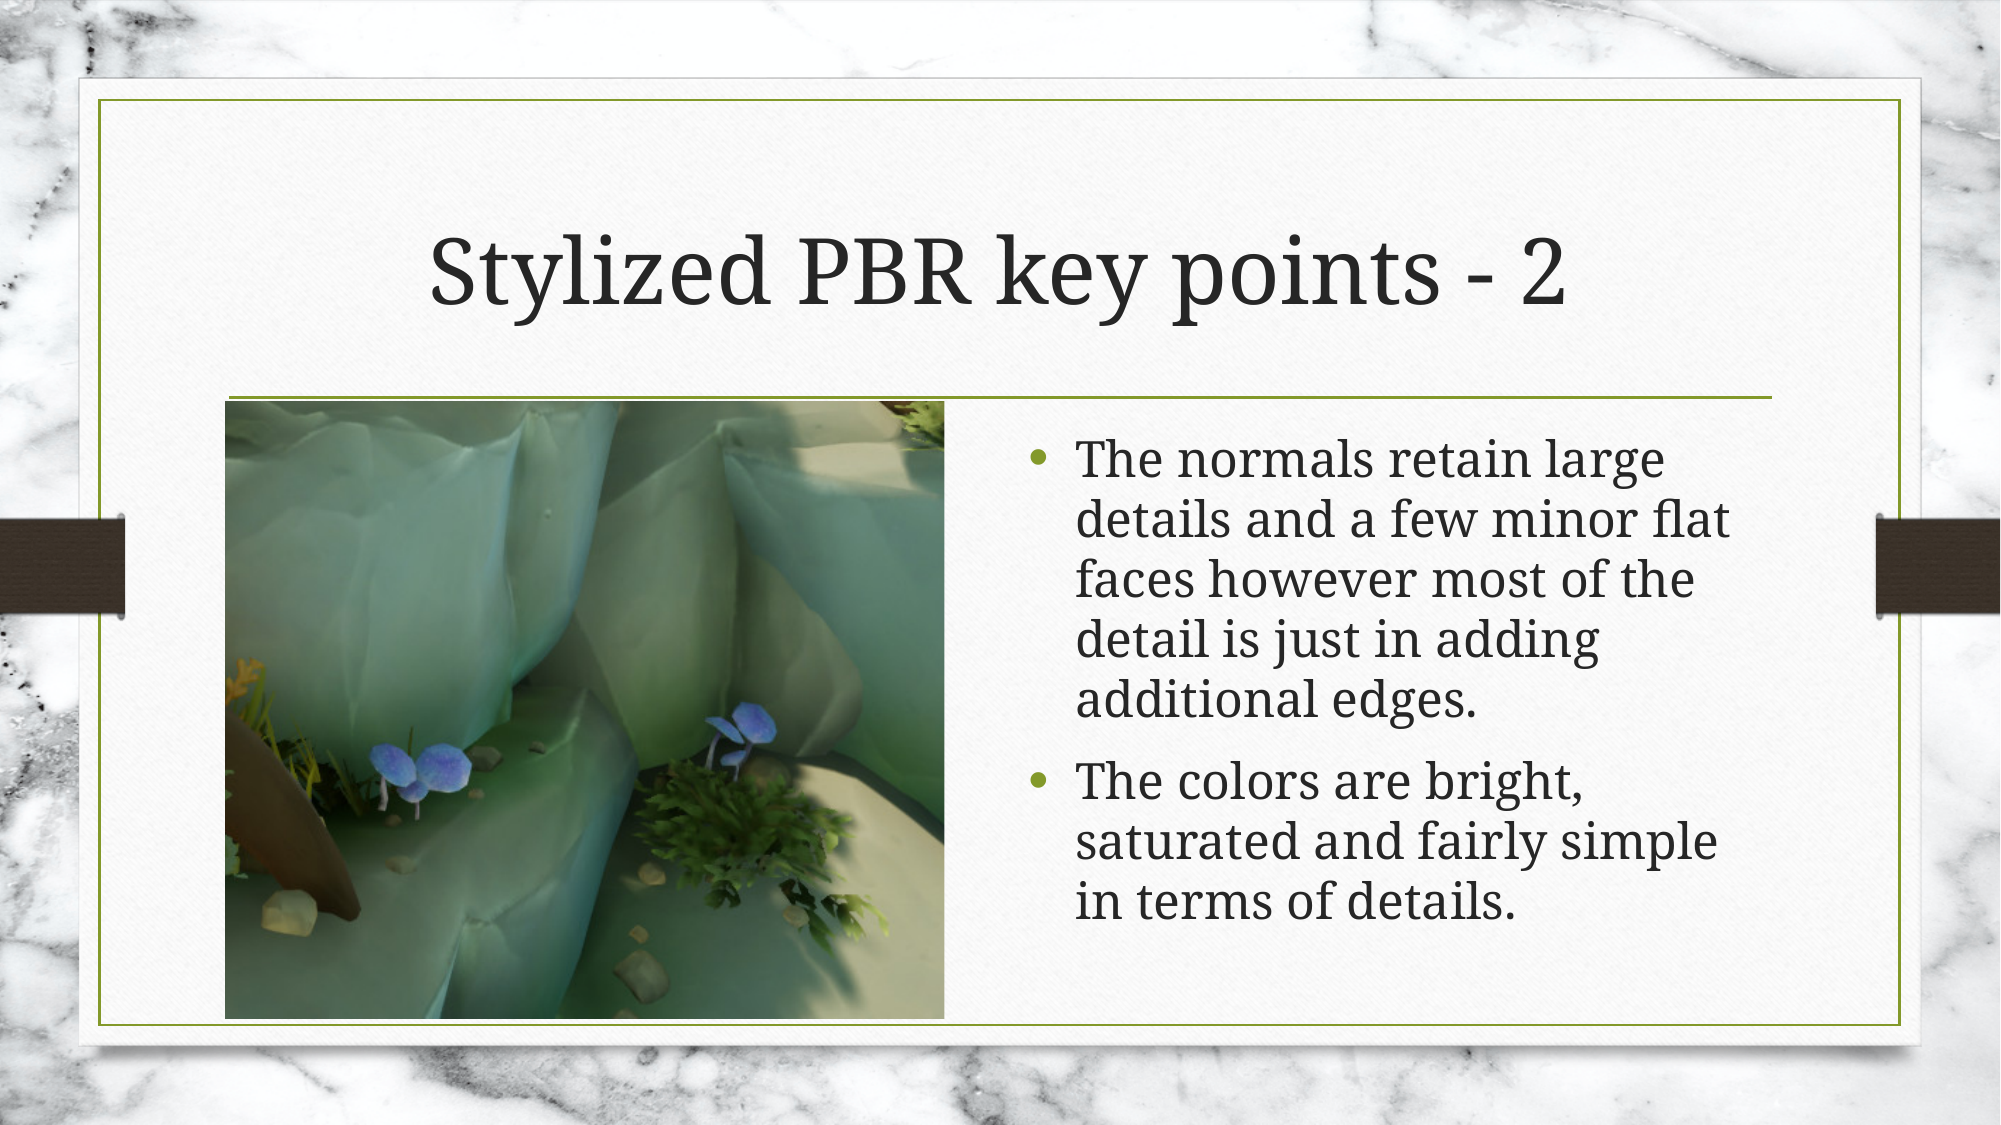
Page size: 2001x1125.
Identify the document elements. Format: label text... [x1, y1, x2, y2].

list The normals retain large details and a few minor flat faces however most of the detail is just in adding additional edges. The colors are bright, saturated and fairly simple in terms of details. [1013, 419, 1788, 964]
picture [0, 0, 2001, 1125]
title Stylized PBR key points - 2 [212, 161, 1788, 375]
